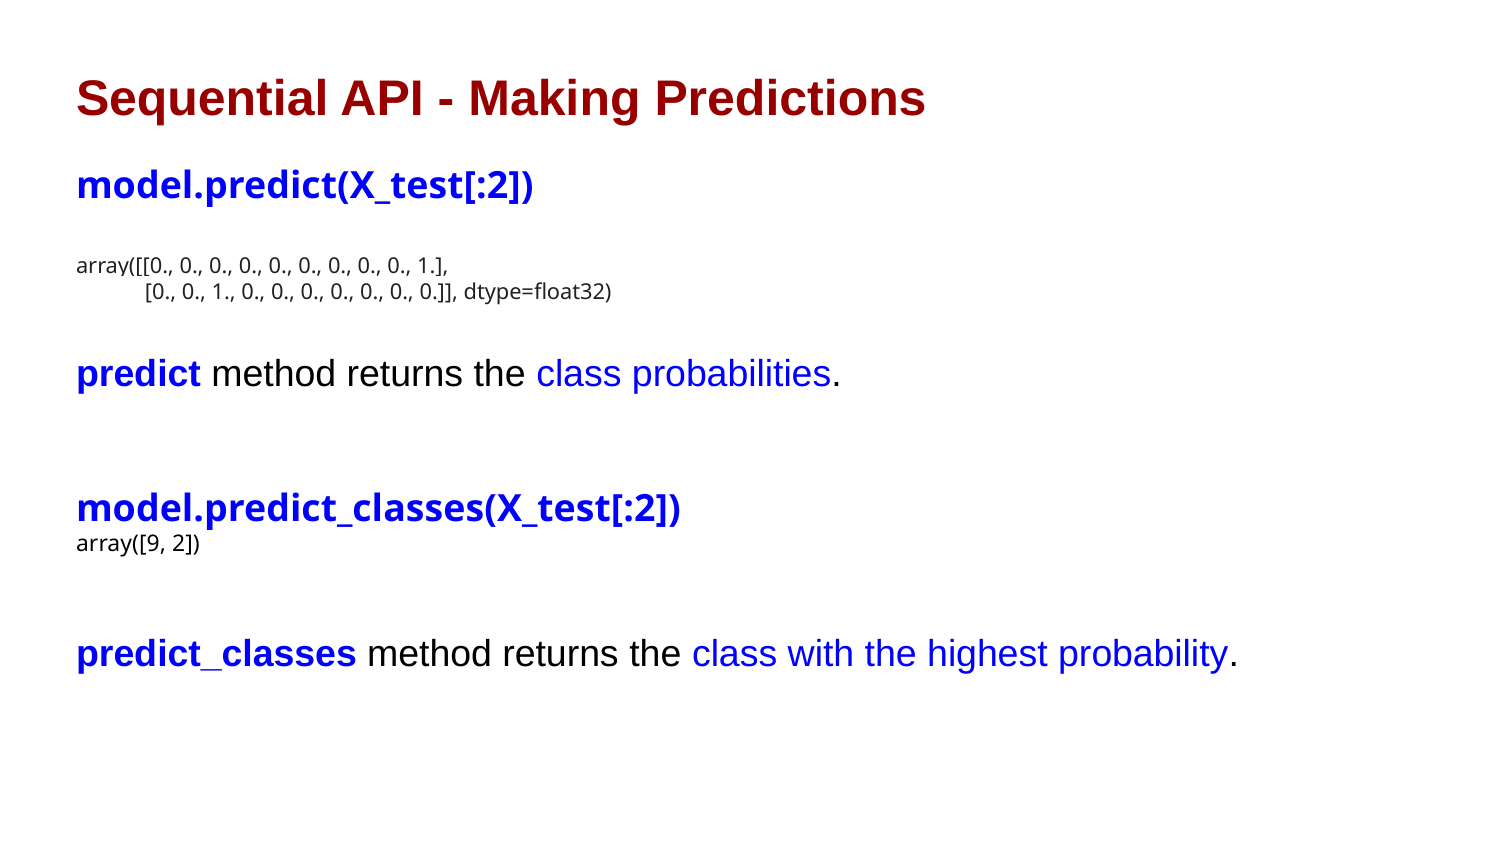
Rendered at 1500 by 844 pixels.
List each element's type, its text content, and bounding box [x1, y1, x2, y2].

text_box model.predict(X_test[:2]) array([[0., 0., 0., 0., 0., 0., 0., 0., 0., 1.], [0., 0., 1., 0., 0., 0., 0., 0., 0., 0.]], dtype=float32) predict method returns the class probabilities. model.predict_classes(X_test[:2]) array([9, 2]) predict_classes method returns the class with the highest probability. [61, 146, 1486, 819]
text_box Sequential API - Making Predictions [61, 50, 1361, 146]
